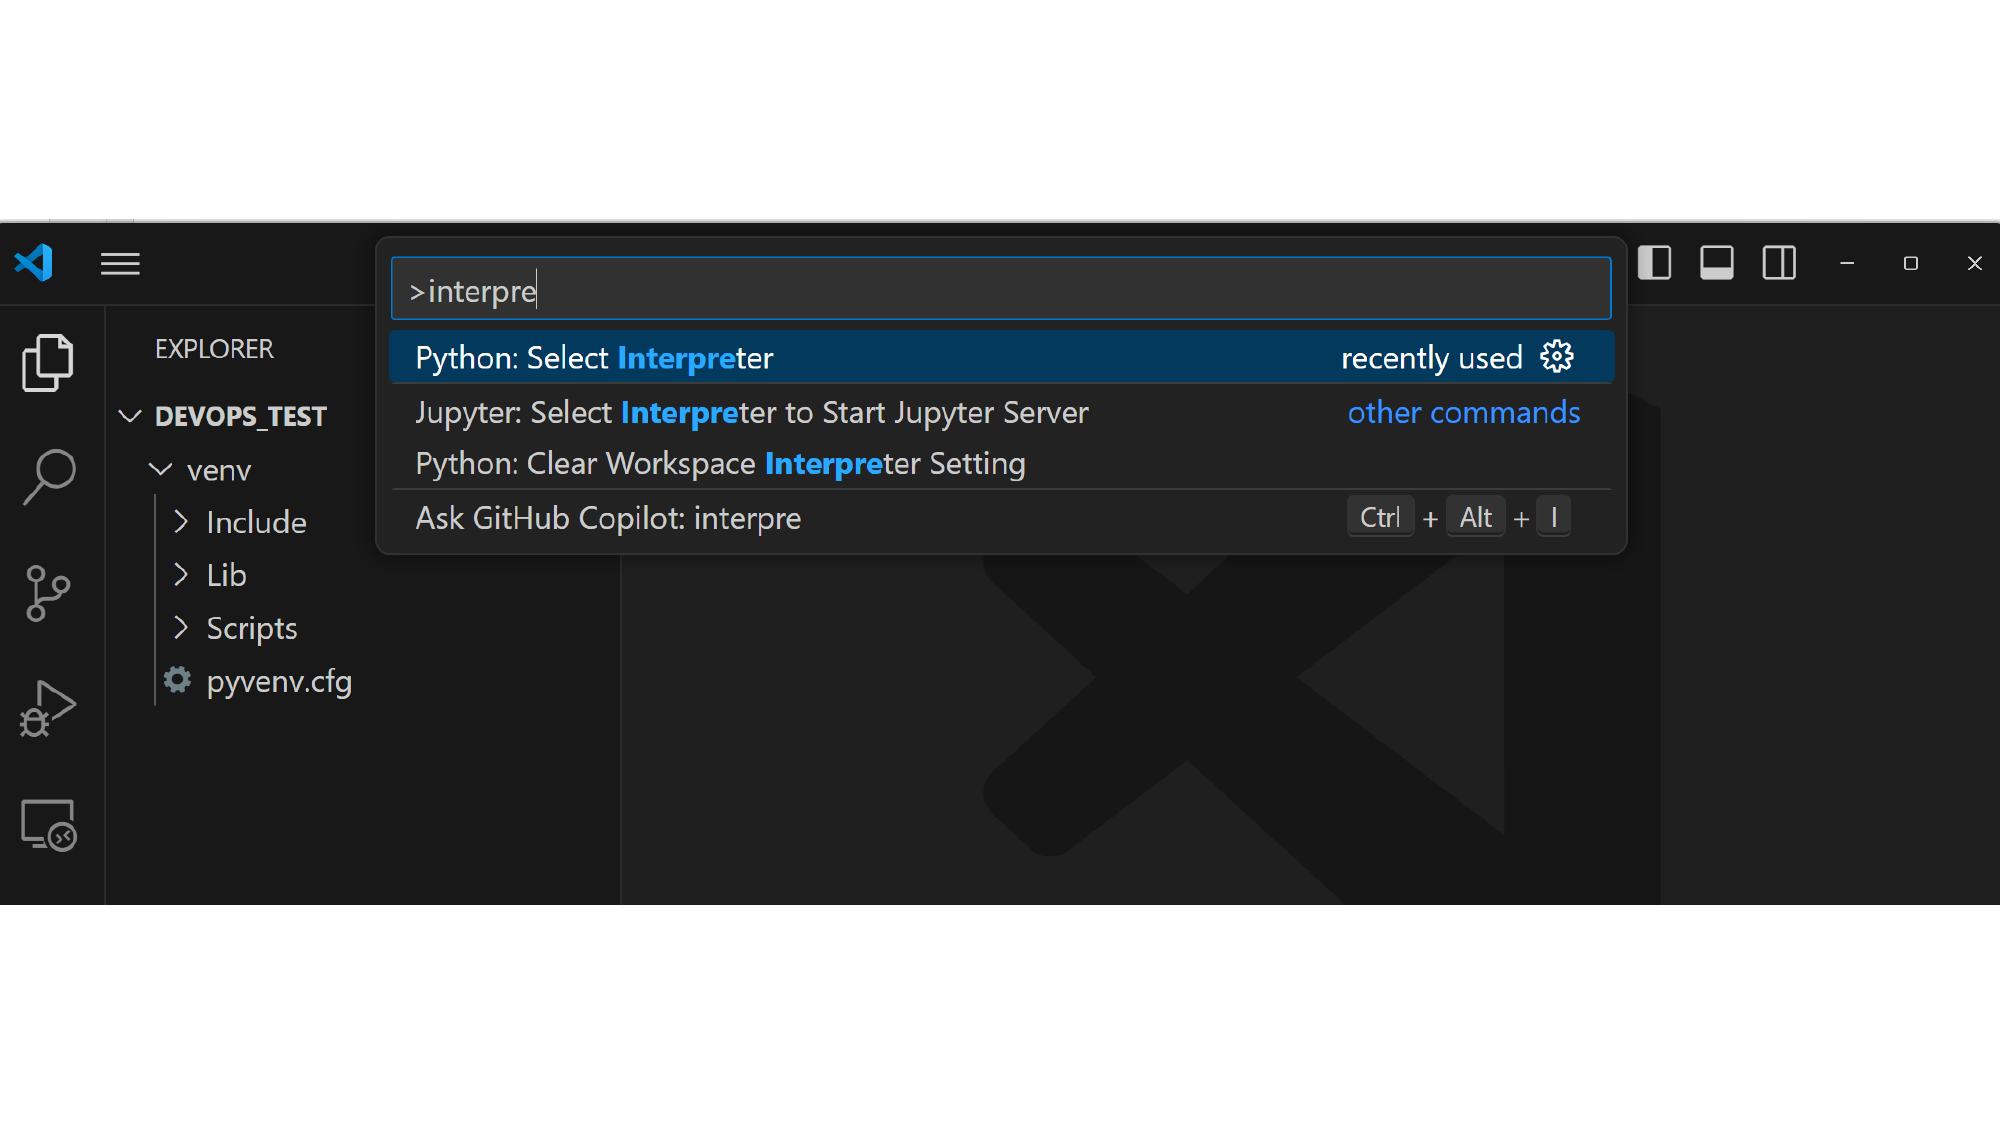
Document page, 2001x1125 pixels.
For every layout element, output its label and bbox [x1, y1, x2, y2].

picture [0, 219, 2000, 906]
